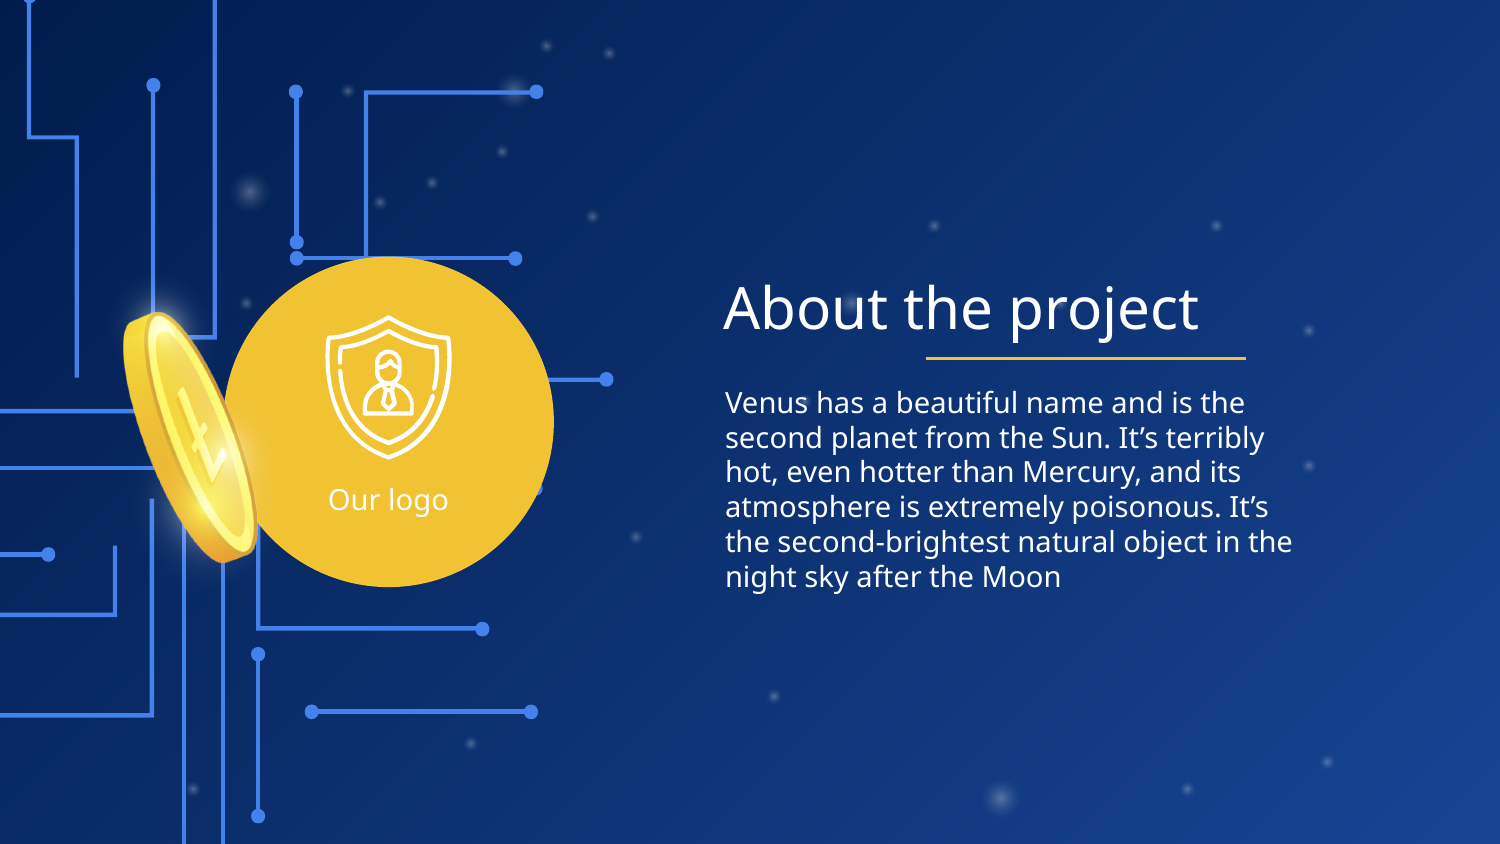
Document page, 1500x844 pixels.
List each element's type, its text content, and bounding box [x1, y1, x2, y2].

text_box [355, 257, 554, 587]
picture [0, 169, 375, 623]
list Venus has a beautiful name and is the second planet from the Sun. It’s terribly hot, even hotter than Mercury, and its atmosphere is extremely poisonous. It’s the second-brightest natural object in the night sky after the Moon [710, 368, 1324, 585]
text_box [355, 315, 455, 460]
title About the project [708, 258, 1326, 353]
text_box Our logo [355, 466, 476, 529]
